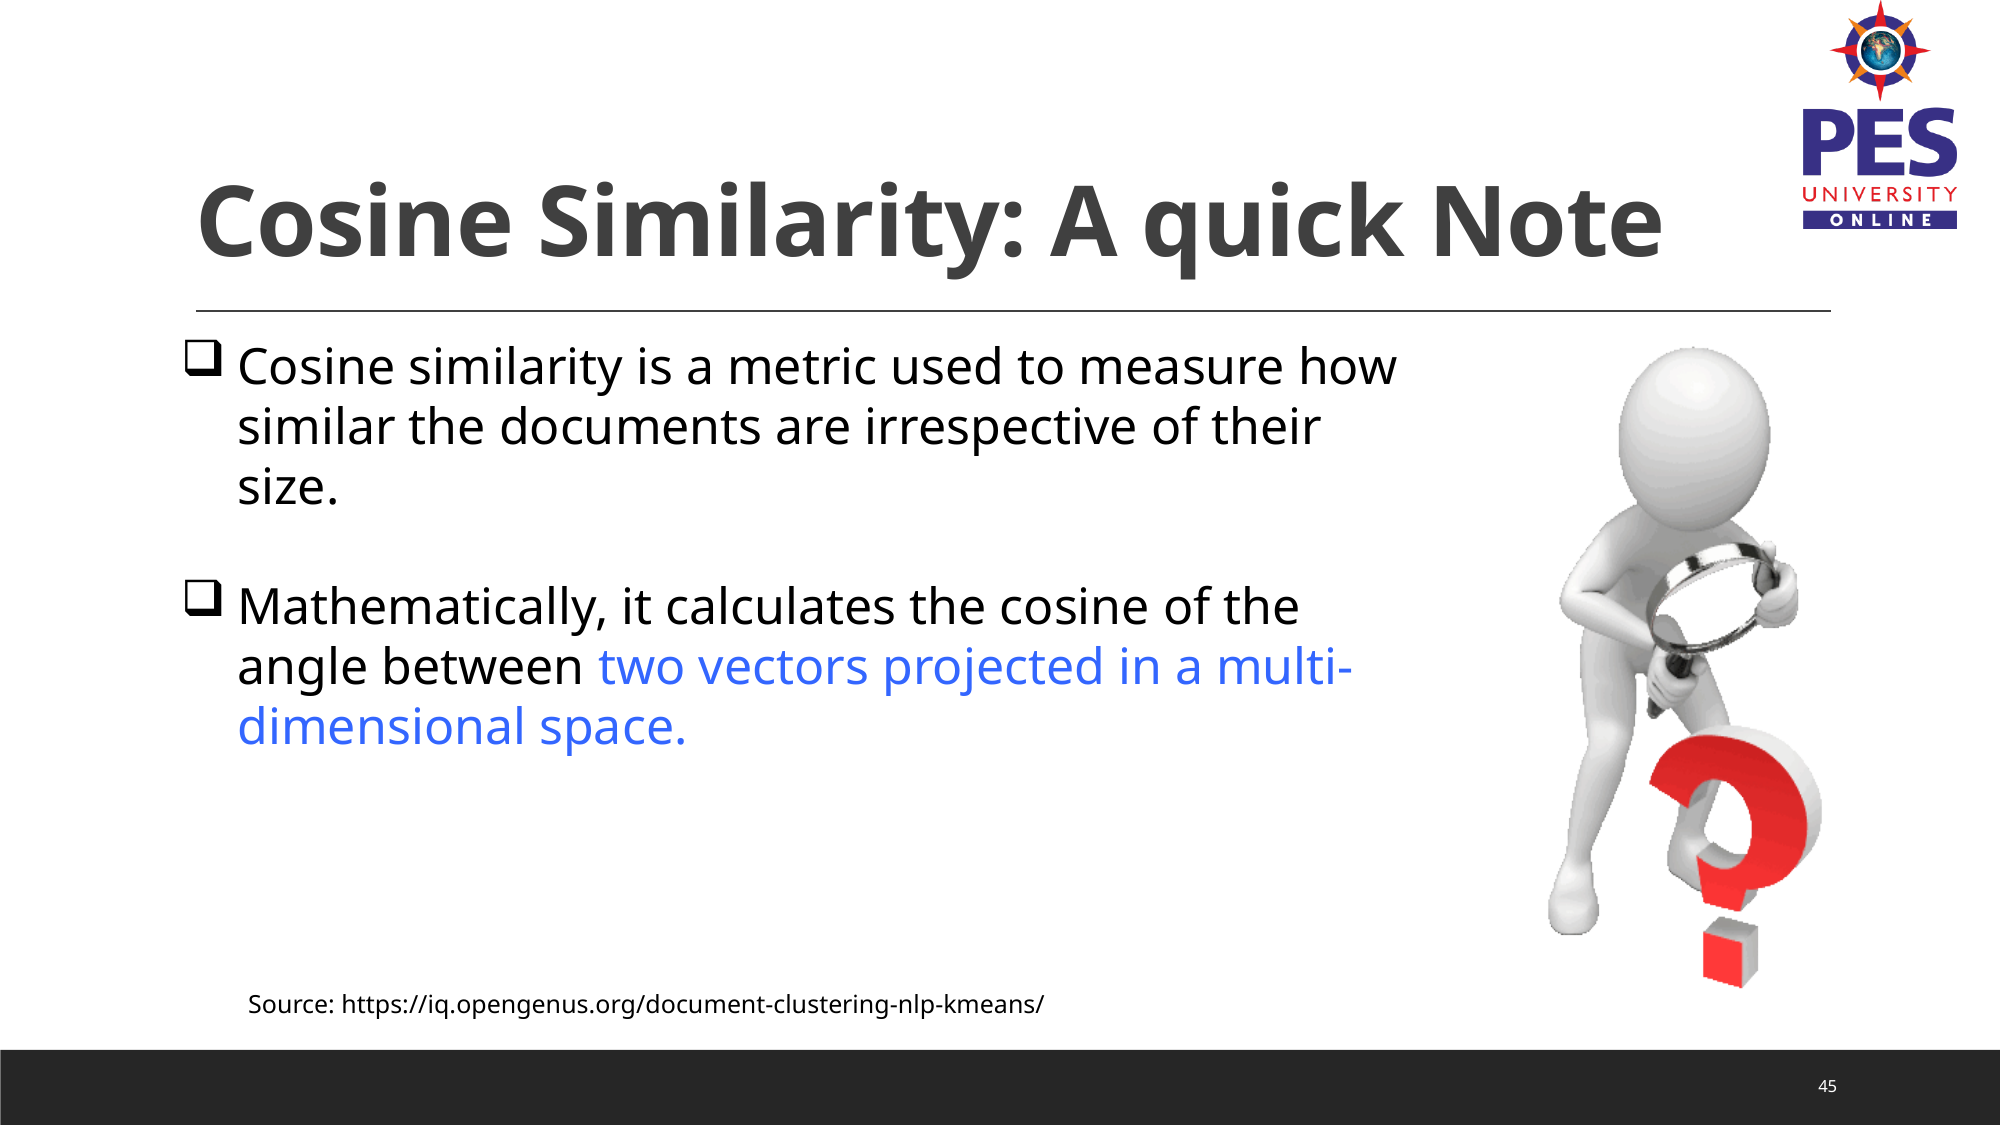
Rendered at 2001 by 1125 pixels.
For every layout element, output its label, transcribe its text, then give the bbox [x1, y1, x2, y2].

slide_number 45 [1803, 1057, 1932, 1118]
text_box Cosine similarity is a metric used to measure how similar the documents are irrespective of their size. Mathematically, it calculates the cosine of the angle between two vectors projected in a multi-dimensional space. [166, 327, 1427, 823]
picture [1504, 284, 1920, 1067]
title Cosine Similarity: A quick Note [180, 47, 1830, 285]
text_box Source: https://iq.opengenus.org/document-clustering-nlp-kmeans/ [233, 980, 1501, 1026]
picture [1802, 0, 1958, 230]
